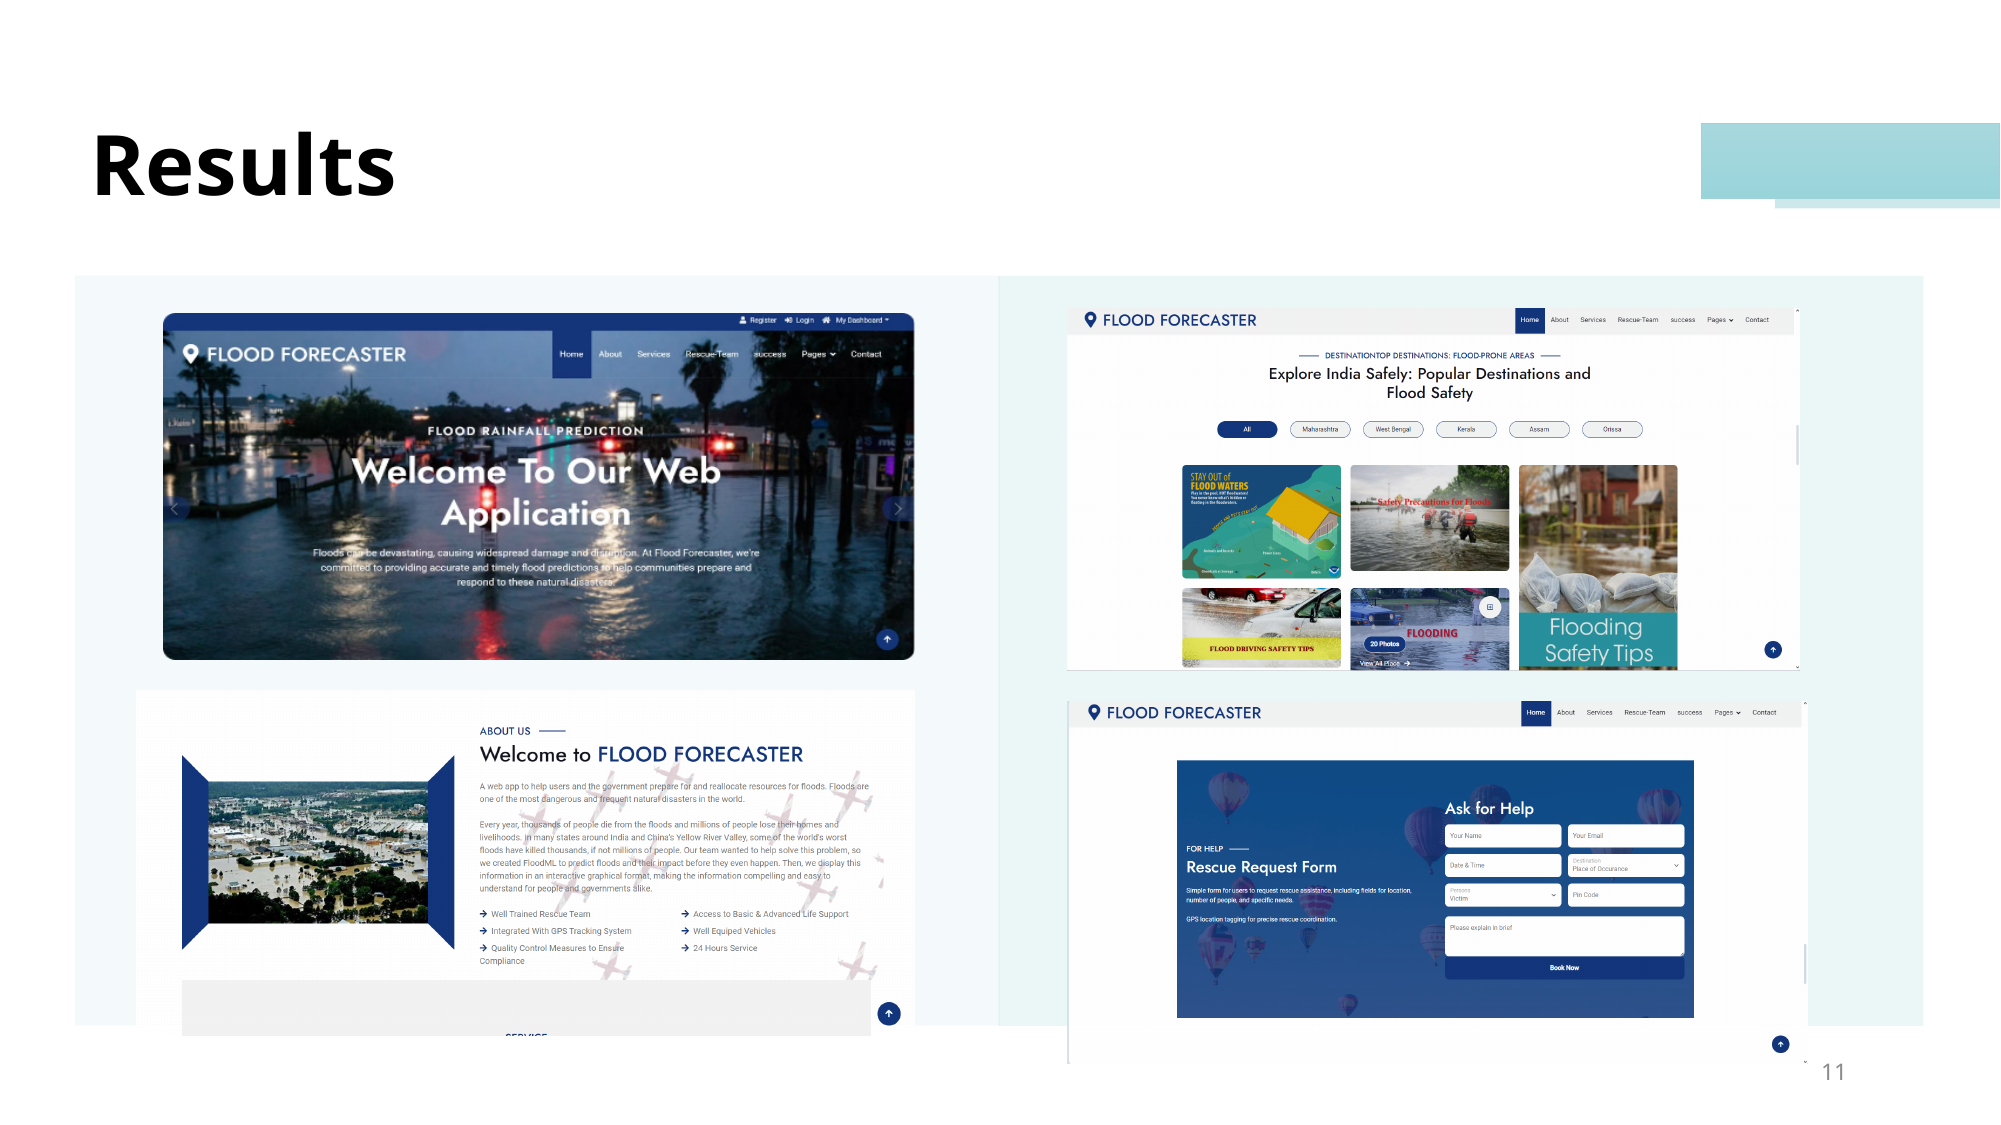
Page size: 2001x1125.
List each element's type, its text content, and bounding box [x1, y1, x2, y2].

text_box [1701, 123, 2000, 199]
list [162, 313, 915, 660]
picture [1067, 701, 1809, 1064]
picture [1067, 308, 1800, 671]
picture [136, 689, 915, 1036]
slide_number 11 [1412, 1042, 1863, 1103]
title Results [75, 59, 1800, 278]
